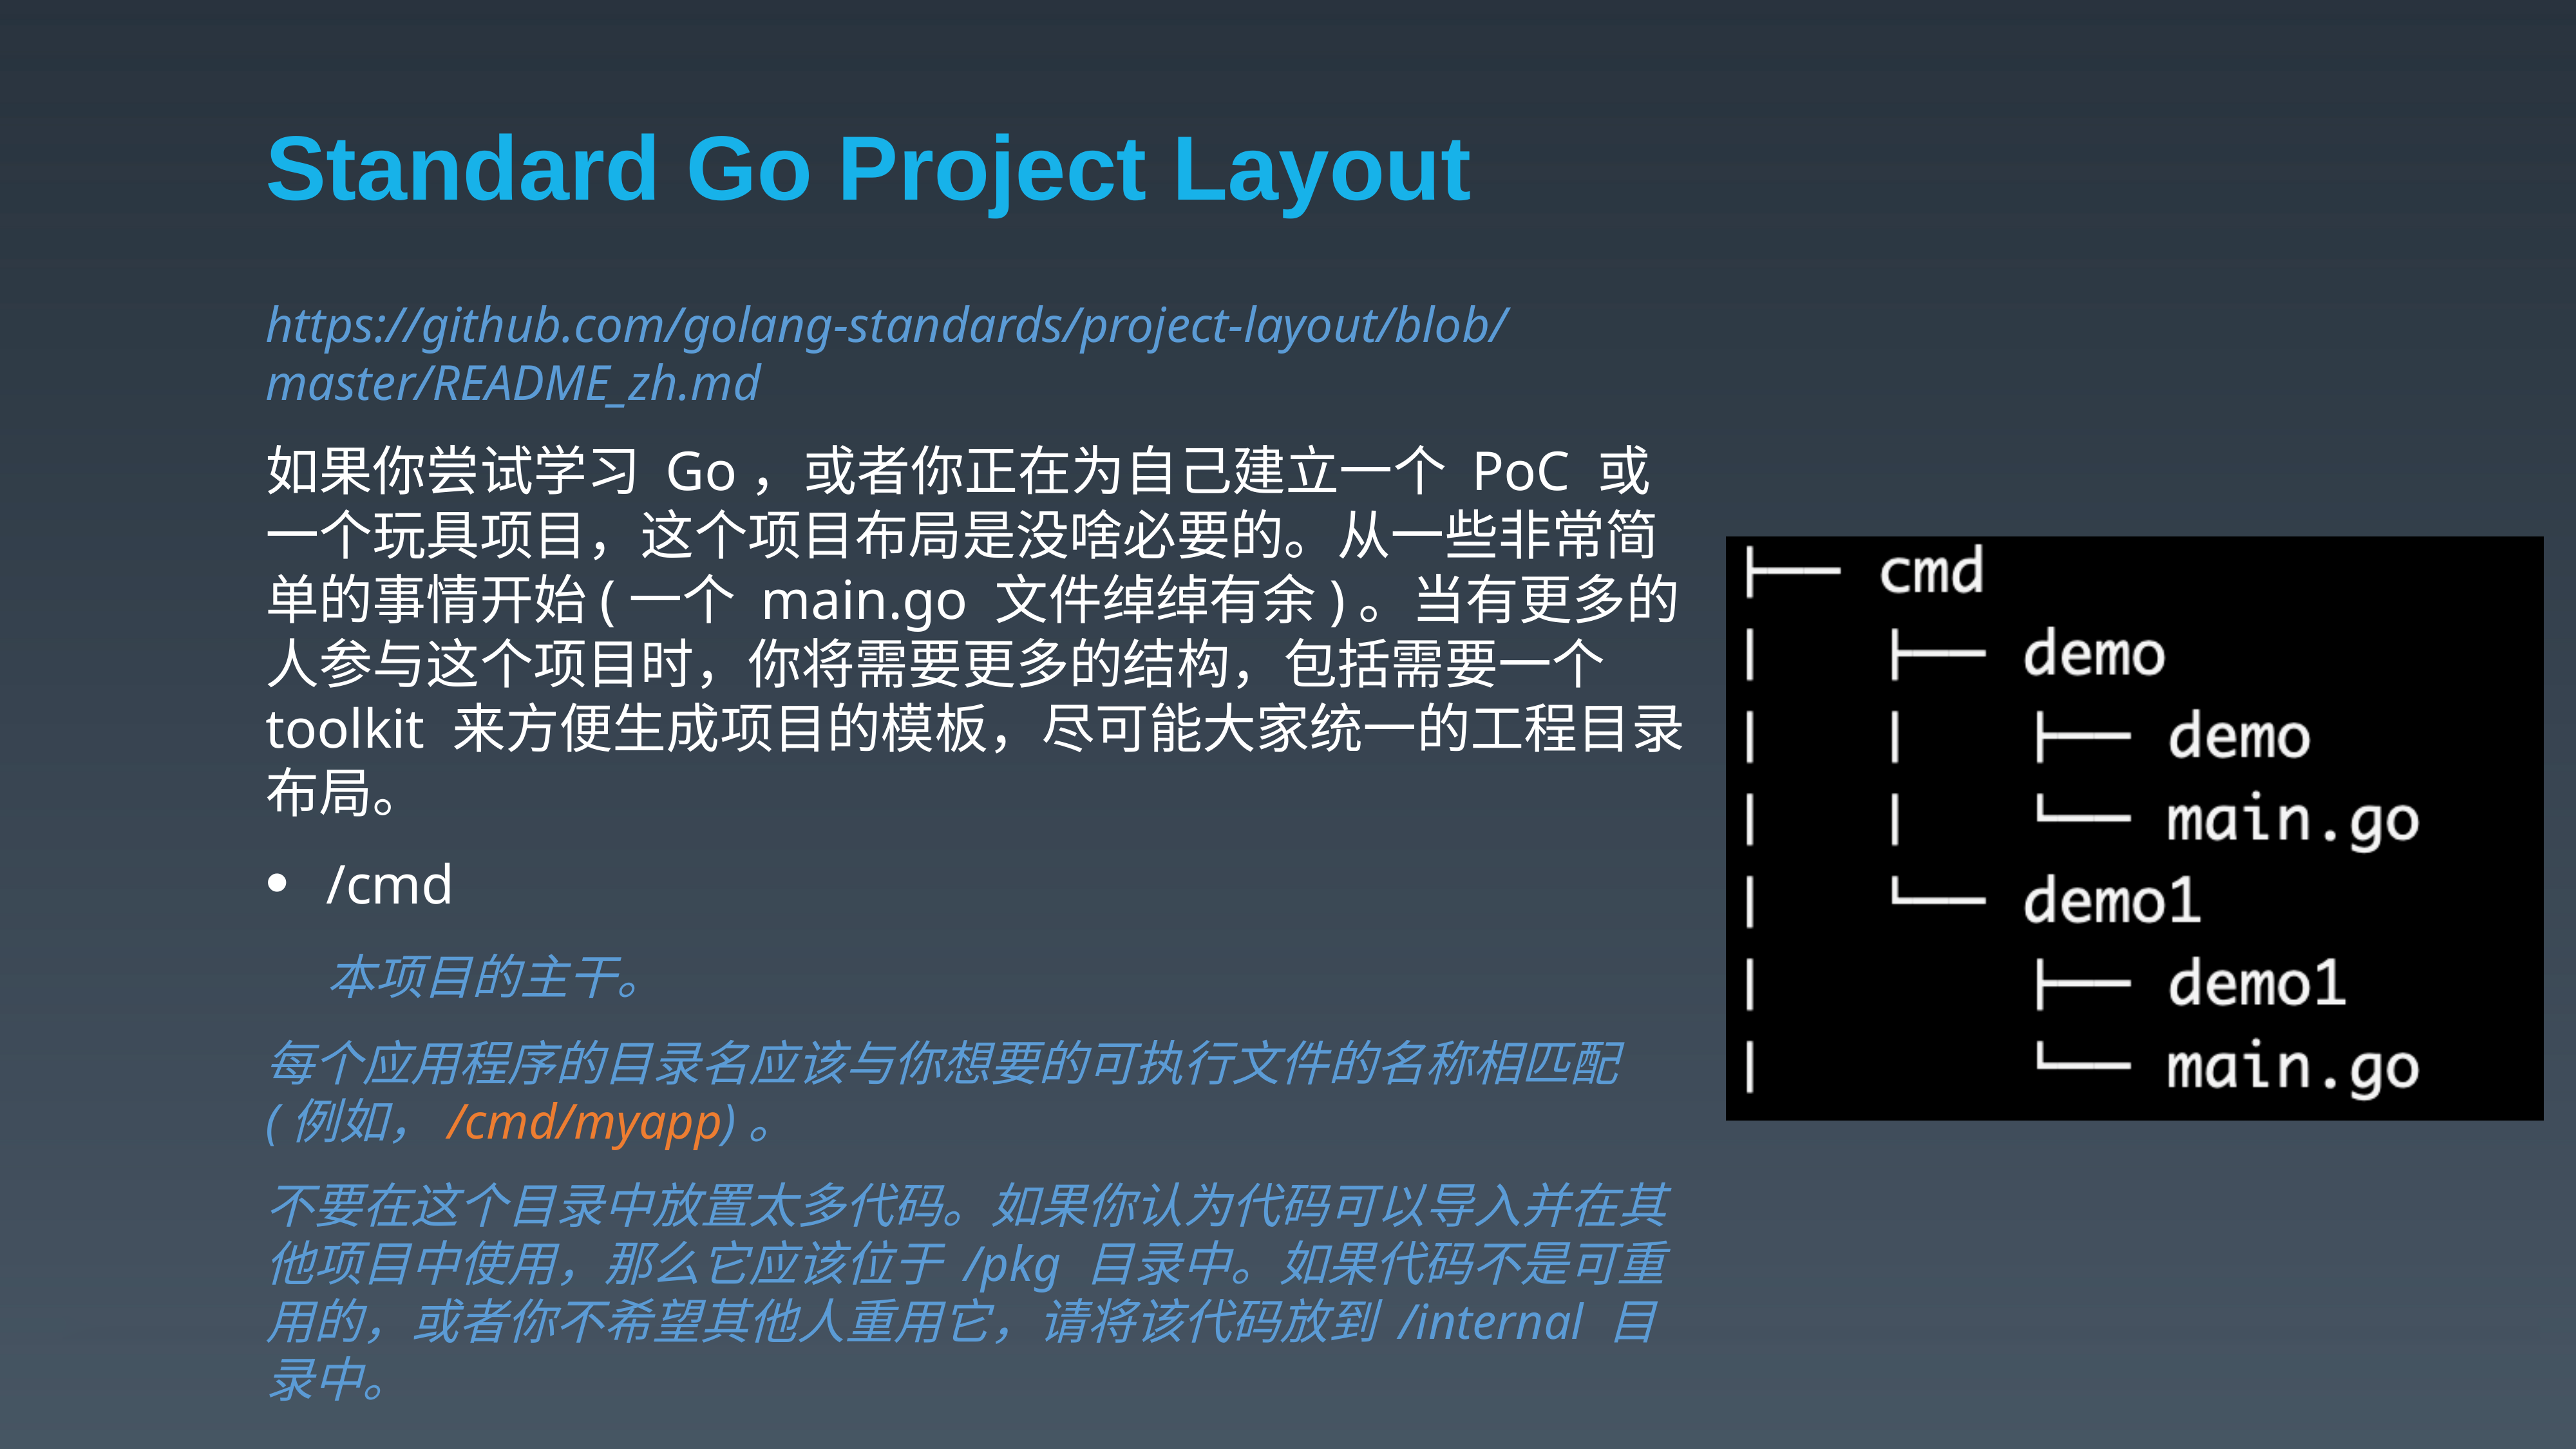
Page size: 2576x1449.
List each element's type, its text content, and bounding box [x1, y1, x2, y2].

list https://github.com/golang-standards/project-layout/blob/master/README_zh.md 如果你尝试学习 Go，或者你正在为自己建立一个 PoC 或一个玩具项目，这个项目布局是没啥必要的。从一些非常简单的事情开始(一个 main.go 文件绰绰有余)。当有更多的人参与这个项目时，你将需要更多的结构，包括需要一个 toolkit 来方便生成项目的模板，尽可能大家统一的工程目录布局。 /cmd 本项目的主干。 每个应用程序的目录名应该与你想要的可执行文件的名称相匹配(例如，/cmd/myapp)。 不要在这个目录中放置太多代码。如果你认为代码可以导入并在其他项目中使用，那么它应该位于 /pkg 目录中。如果代码不是可重用的，或者你不希望其他人重用它，请将该代码放到 /internal 目录中。 [260, 288, 1694, 1369]
title Standard Go Project Layout [260, 103, 2316, 243]
picture [0, 0, 2576, 1449]
